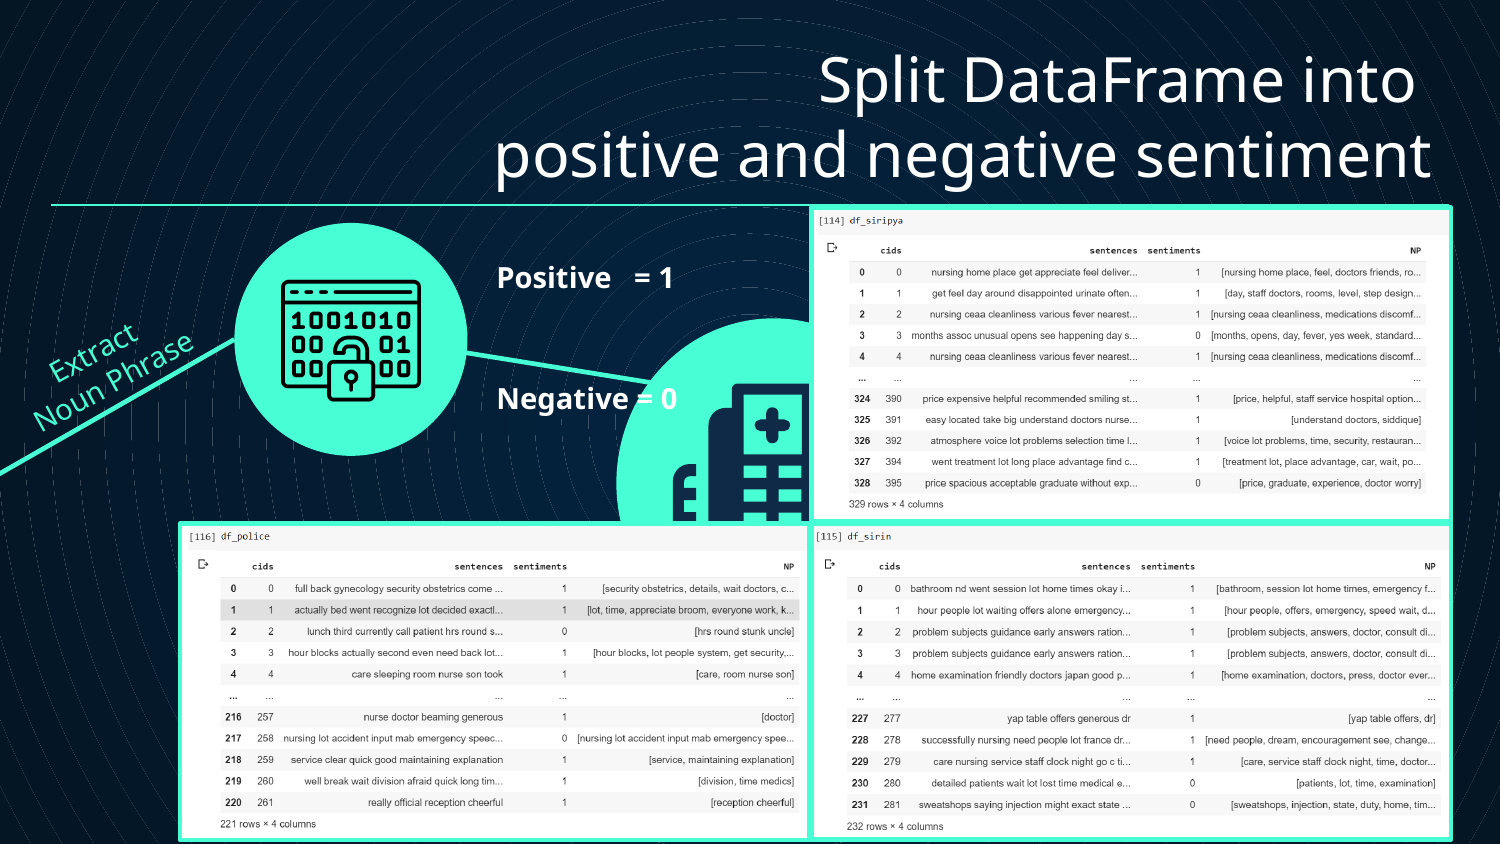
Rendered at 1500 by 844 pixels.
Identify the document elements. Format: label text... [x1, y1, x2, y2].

text_box Extract Noun Phrase [52, 214, 328, 363]
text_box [616, 318, 809, 525]
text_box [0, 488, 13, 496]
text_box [809, 207, 1448, 317]
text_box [0, 339, 235, 481]
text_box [425, 343, 680, 388]
text_box [308, 222, 468, 342]
text_box [238, 343, 453, 456]
title Split DataFrame into positive and negative sentiment [51, 0, 1449, 204]
picture [181, 525, 808, 838]
picture [813, 209, 1449, 520]
subtitle Positive = 1 Negative = 0 [481, 239, 753, 336]
picture [280, 270, 421, 411]
picture [813, 525, 1449, 838]
